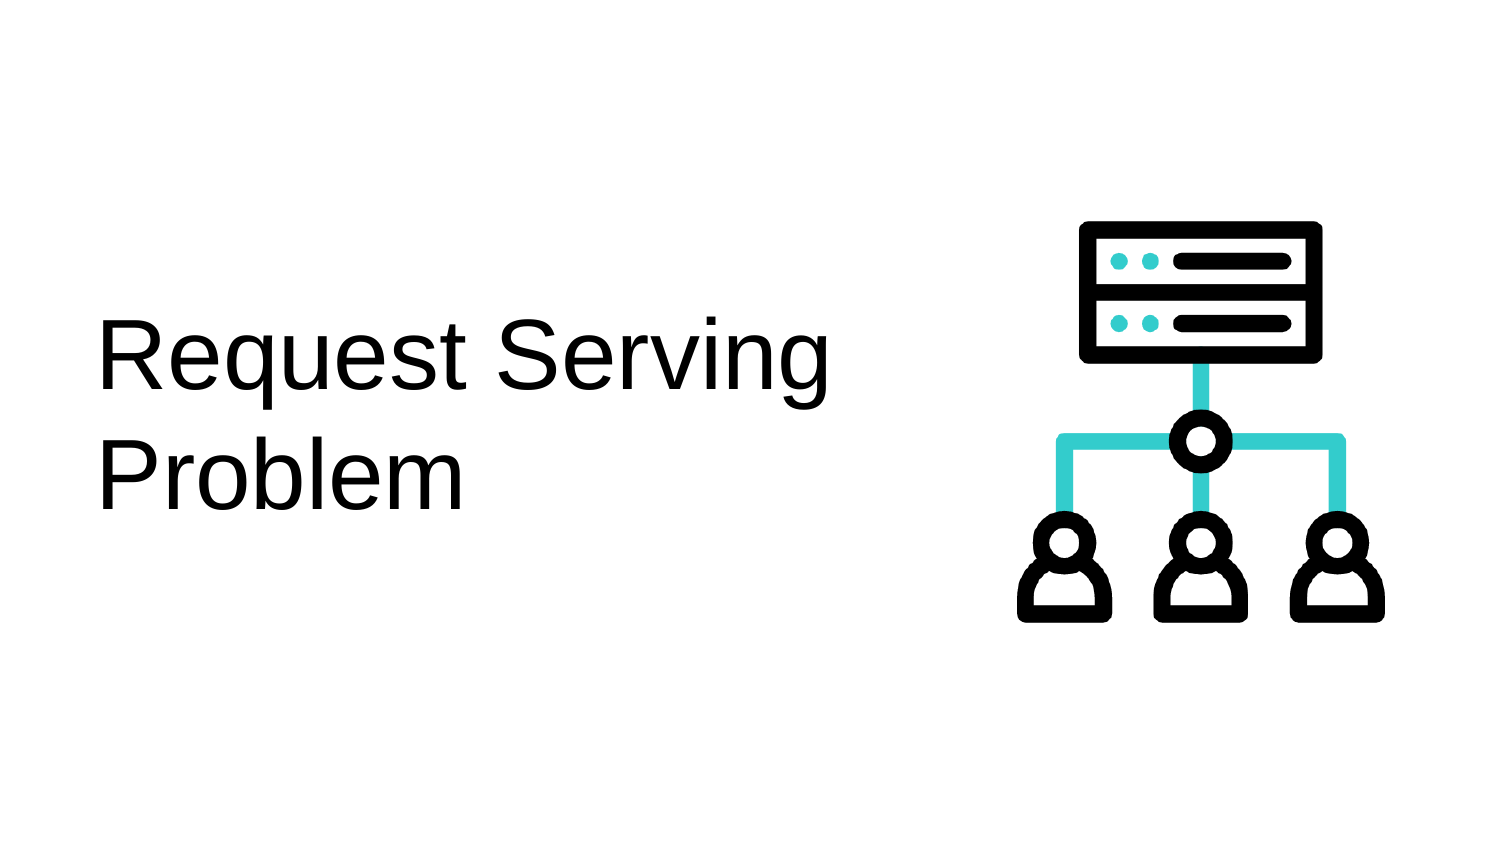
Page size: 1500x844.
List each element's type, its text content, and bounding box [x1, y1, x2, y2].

title Request Serving Problem [80, 73, 935, 745]
picture [934, 155, 1467, 688]
